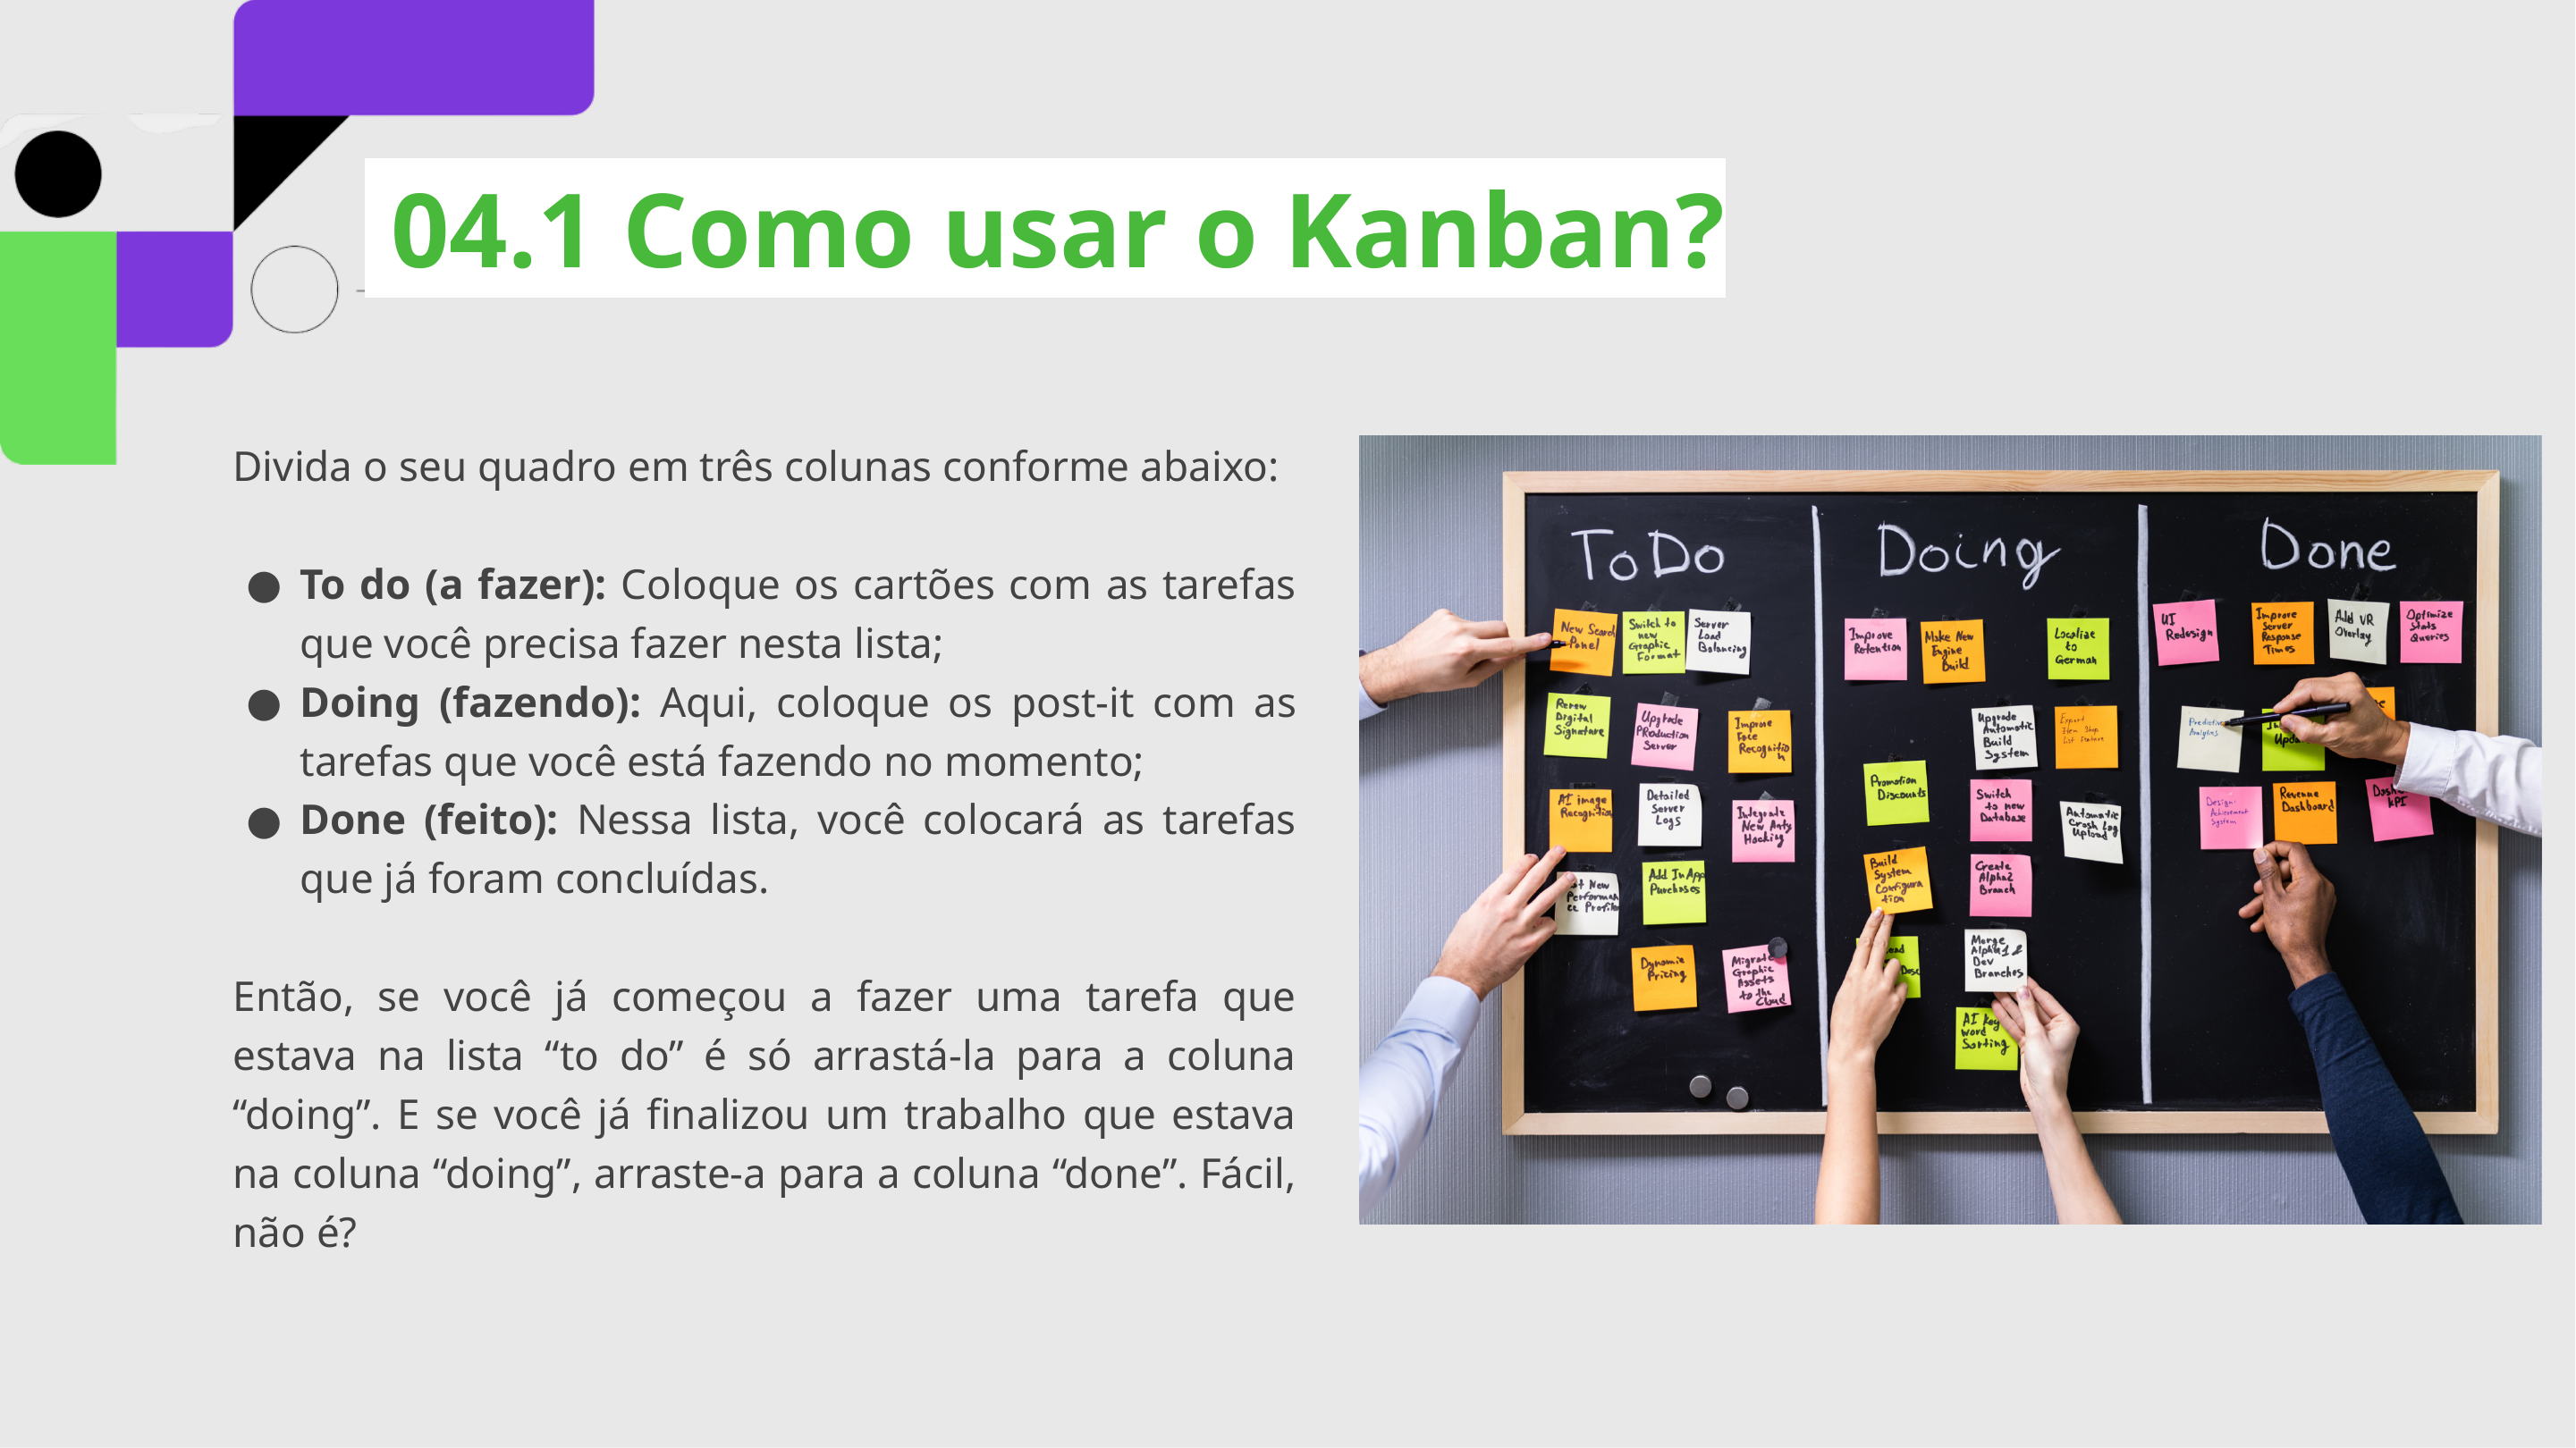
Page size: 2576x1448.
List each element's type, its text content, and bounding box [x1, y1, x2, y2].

text_box [0, 0, 2576, 1448]
picture [1358, 435, 2542, 1225]
text_box Divida o seu quadro em três colunas conforme abaixo: To do (a fazer): Coloque os cartões com as tarefas que você precisa fazer nesta lista; Doing (fazendo): Aqui, coloque os post-it com as tarefas que você está fazendo no momento; Done (feito): Nessa lista, você colocará as tarefas que já foram concluídas. Então, se você já começou a fazer uma tarefa que estava na lista “to do” é só arrastá-la para a coluna “doing”. E se você já finalizou um trabalho que estava na coluna “doing”, arraste-a para a coluna “done”. Fácil, não é? [227, 425, 1303, 998]
picture [0, 0, 655, 466]
text_box 04.1 Como usar o Kanban? [659, 158, 2438, 295]
